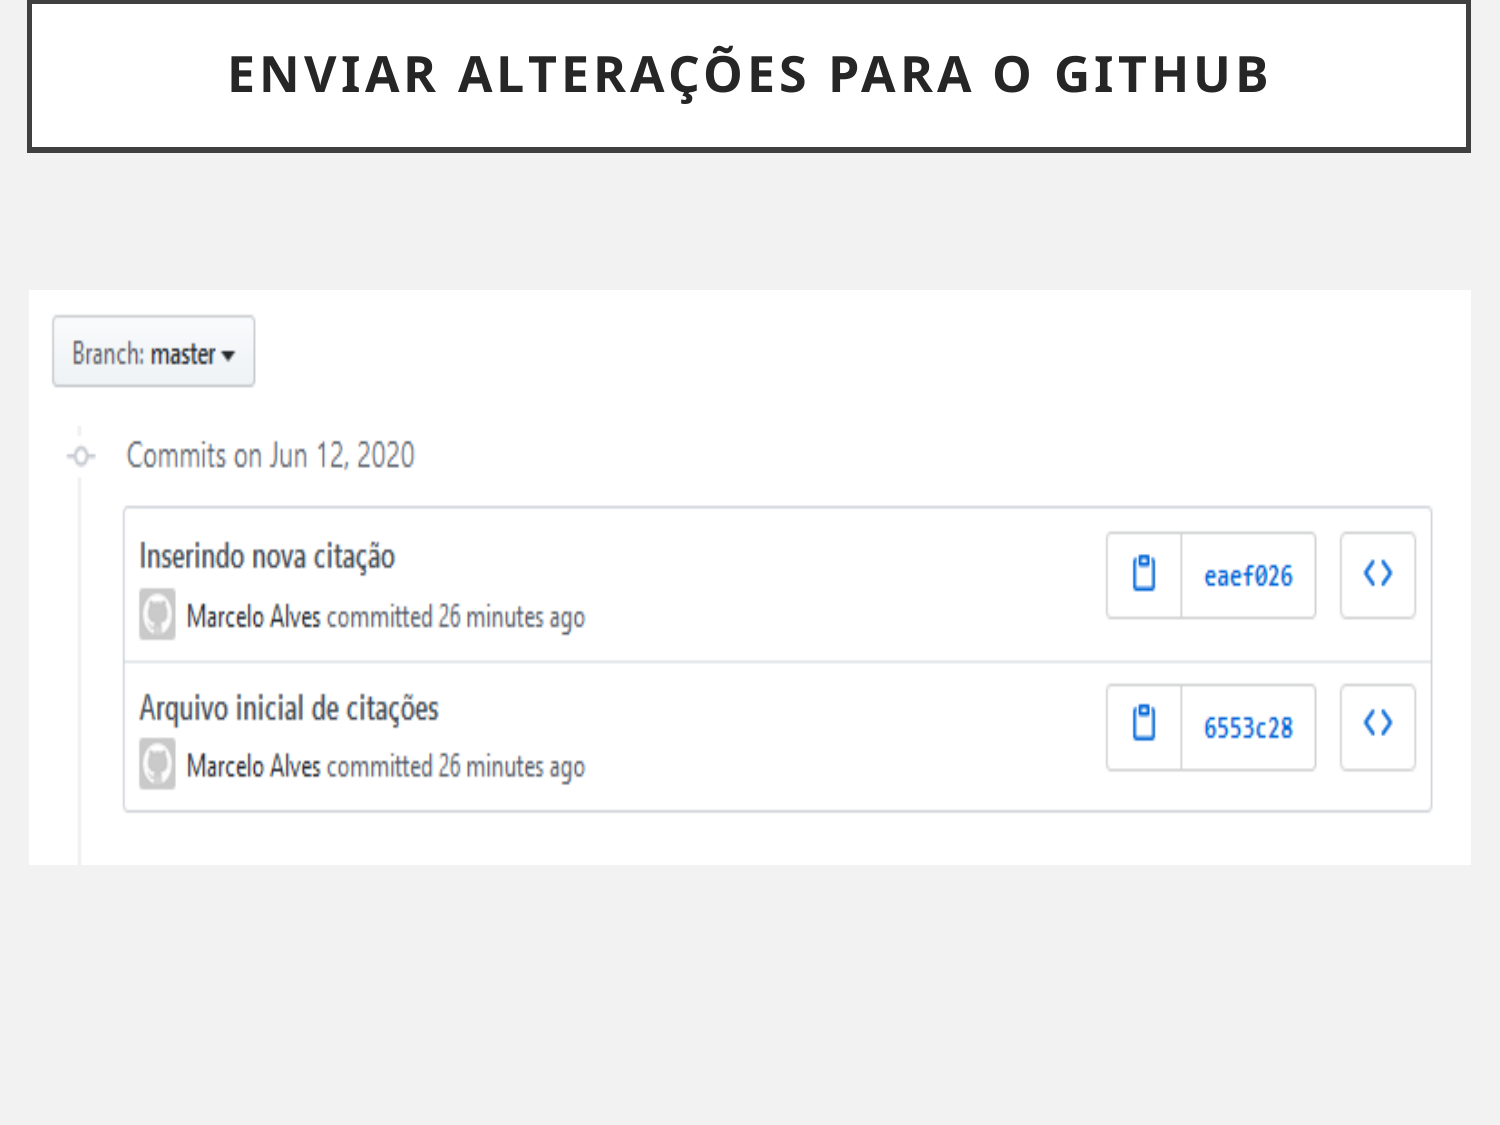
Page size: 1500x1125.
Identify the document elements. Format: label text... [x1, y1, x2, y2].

picture [29, 290, 1471, 865]
title ENVIAR ALTERAÇÕES PARA O GITHUB [27, 0, 1471, 153]
